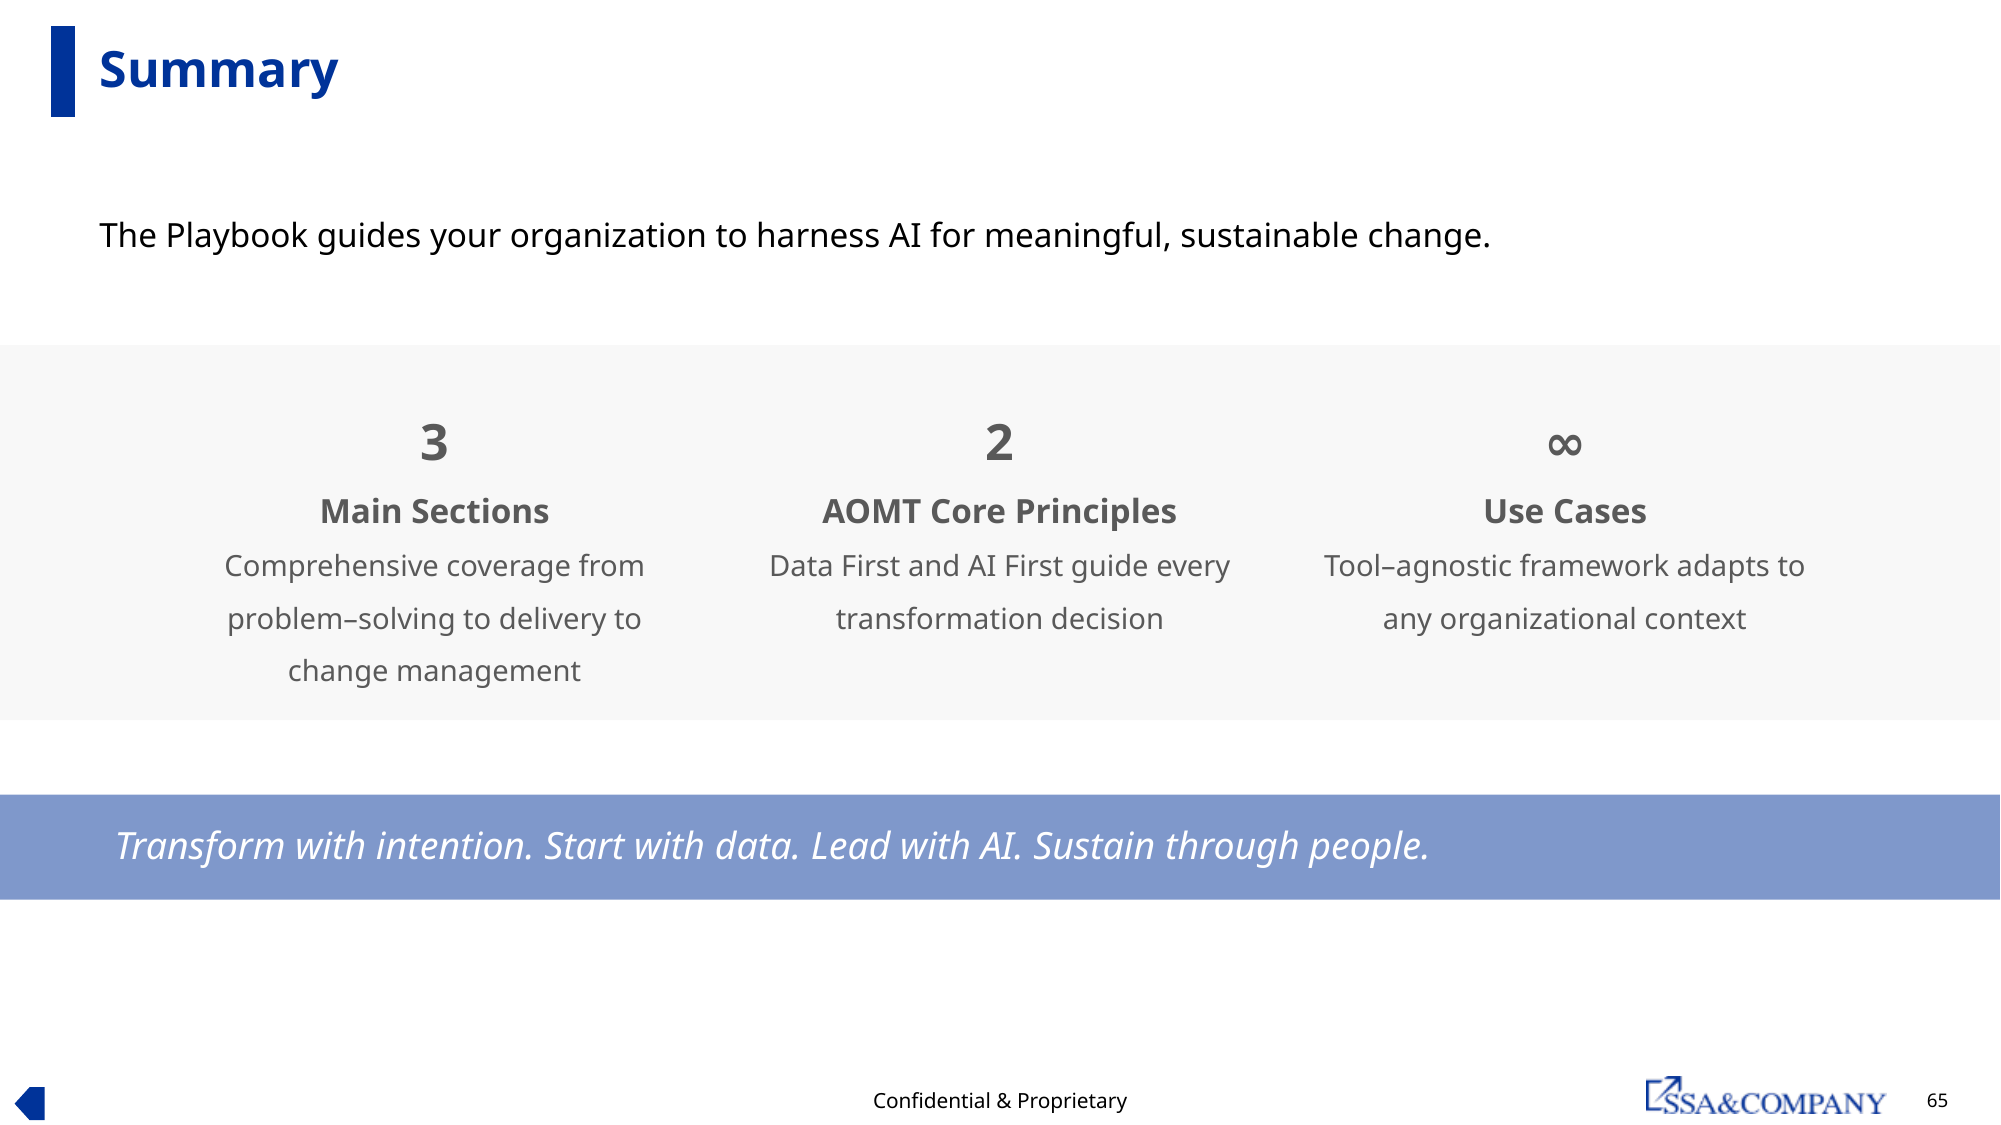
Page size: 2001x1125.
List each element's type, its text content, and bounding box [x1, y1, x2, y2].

text_box [0, 345, 2000, 721]
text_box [174, 372, 1826, 693]
footer Confidential & Proprietary [662, 1081, 1338, 1120]
text_box [13, 1086, 46, 1122]
picture [1646, 1076, 1887, 1114]
text_box Transform with intention. Start with data. Lead with AI. Sustain through people. [99, 814, 1752, 875]
title Summary [84, 33, 1951, 110]
text_box [0, 794, 2000, 900]
text_box The Playbook guides your organization to harness AI for meaningful, sustainable change. [84, 207, 1908, 262]
